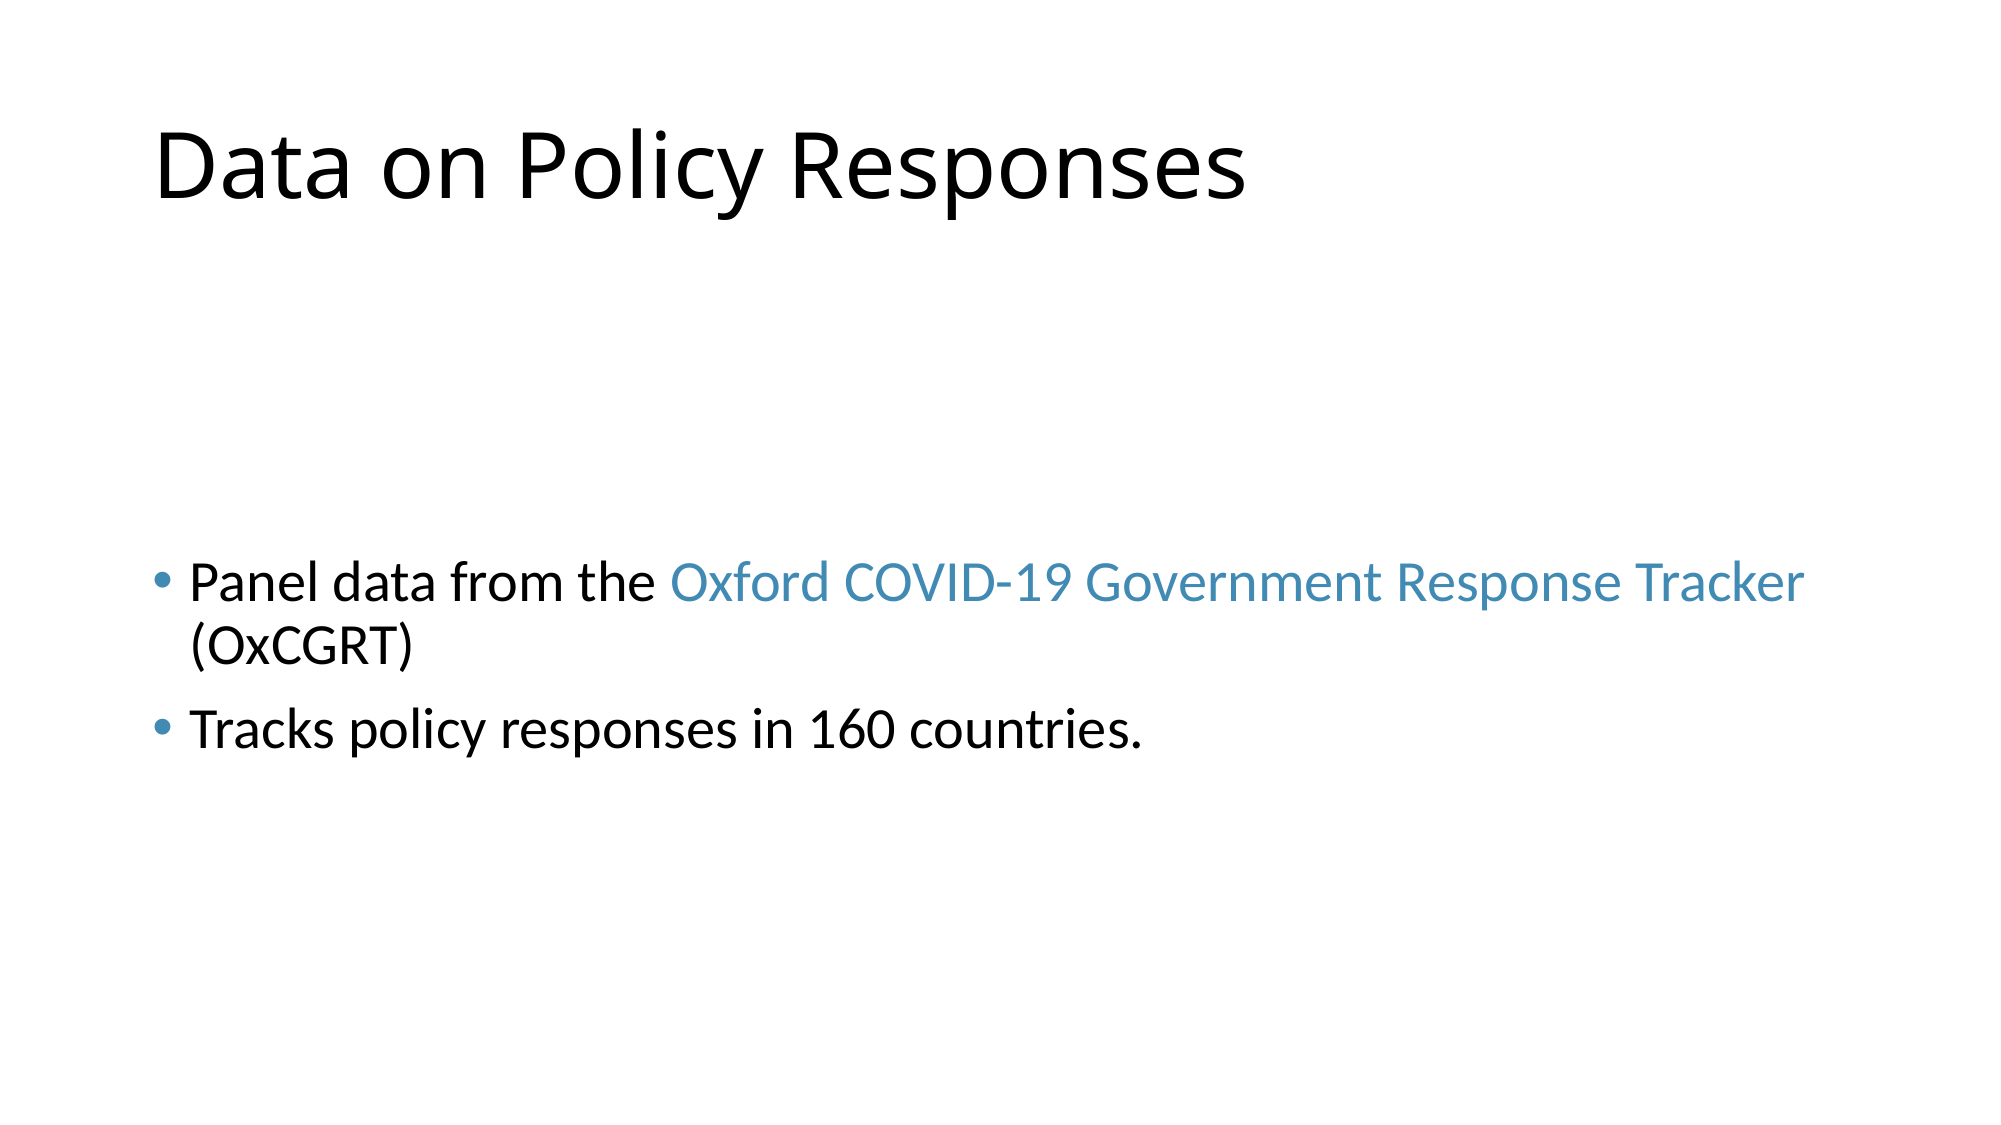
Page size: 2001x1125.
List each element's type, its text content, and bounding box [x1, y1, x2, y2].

title Data on Policy Responses [137, 59, 1863, 278]
list Panel data from the Oxford COVID-19 Government Response Tracker (OxCGRT) Tracks policy responses in 160 countries. [137, 299, 1863, 1014]
